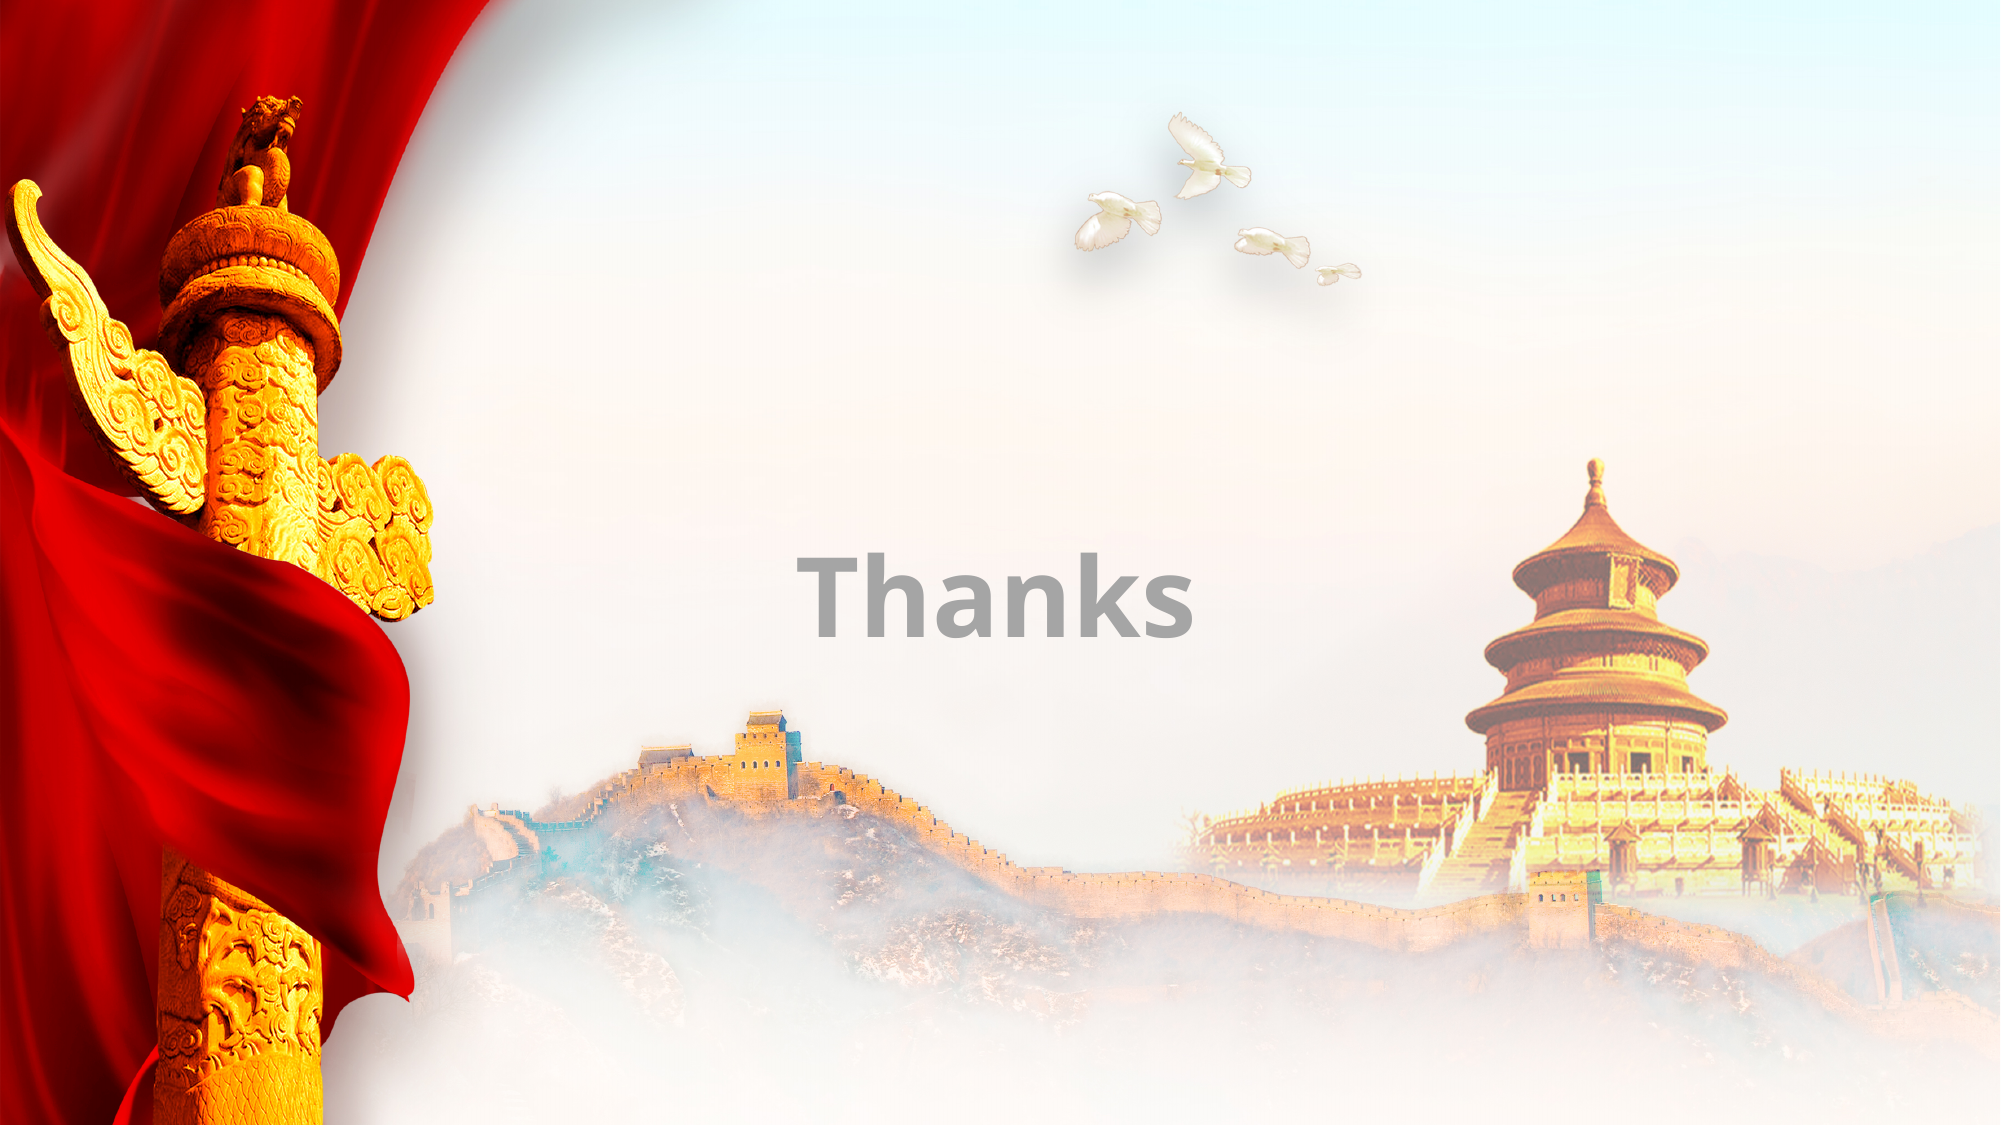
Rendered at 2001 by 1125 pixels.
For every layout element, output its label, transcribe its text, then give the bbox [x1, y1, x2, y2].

picture [0, 0, 2001, 1125]
text_box Thanks [606, 452, 1410, 667]
